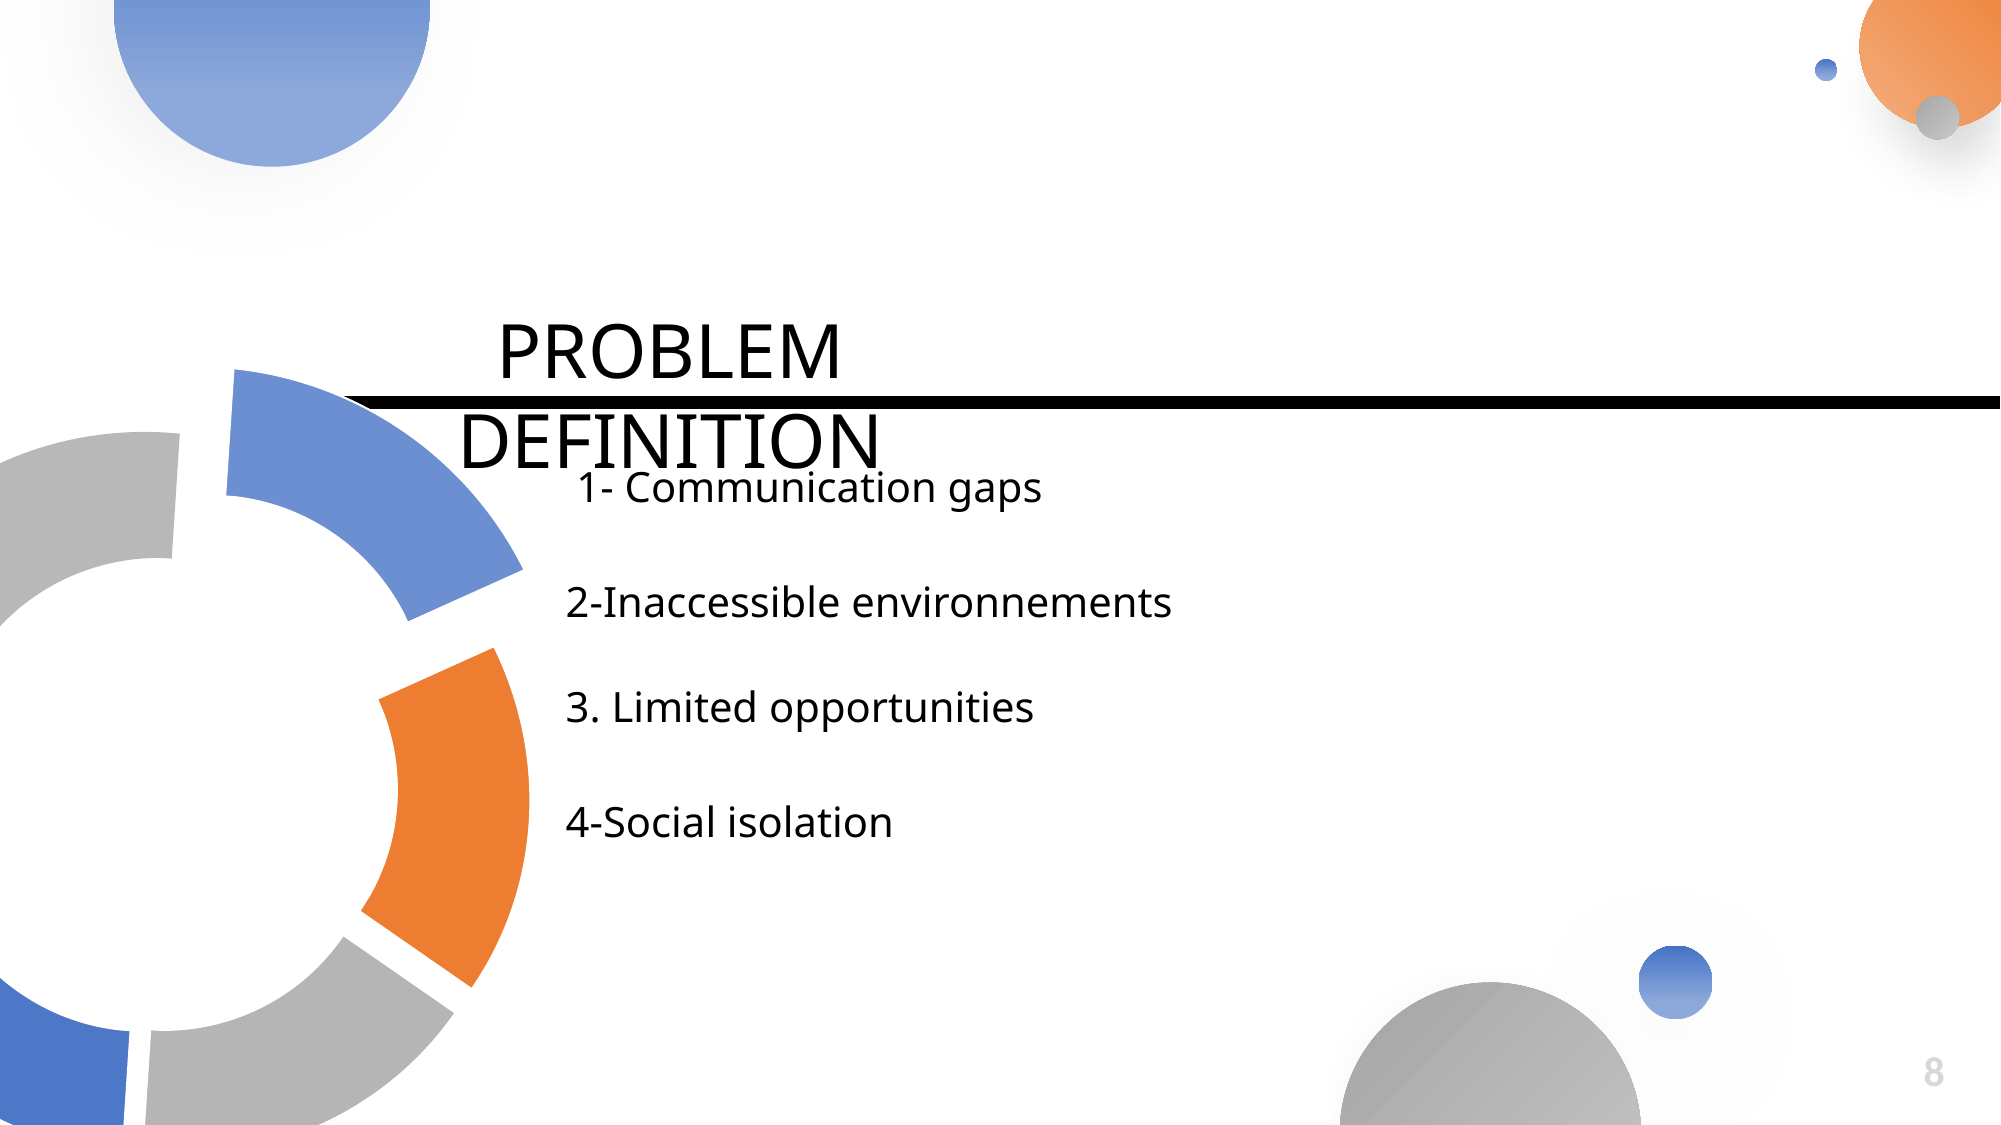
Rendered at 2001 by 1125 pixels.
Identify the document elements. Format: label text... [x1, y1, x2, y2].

text_box PROBLEM DEFINITION [340, 409, 1000, 492]
text_box [359, 646, 531, 990]
text_box [114, 0, 430, 167]
text_box 1- Communication gaps [550, 453, 1876, 519]
text_box [225, 368, 525, 623]
text_box [1638, 945, 1713, 1020]
text_box [1340, 982, 1641, 1125]
text_box 4-Social isolation [550, 788, 1876, 854]
text_box 2-Inaccessible environnements [550, 568, 1876, 634]
text_box [0, 976, 131, 1125]
text_box [144, 934, 456, 1125]
text_box PROBLEM DEFINITION [340, 296, 1000, 402]
text_box [0, 431, 180, 627]
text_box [1833, 0, 2000, 151]
text_box 3. Limited opportunities [550, 673, 1876, 739]
